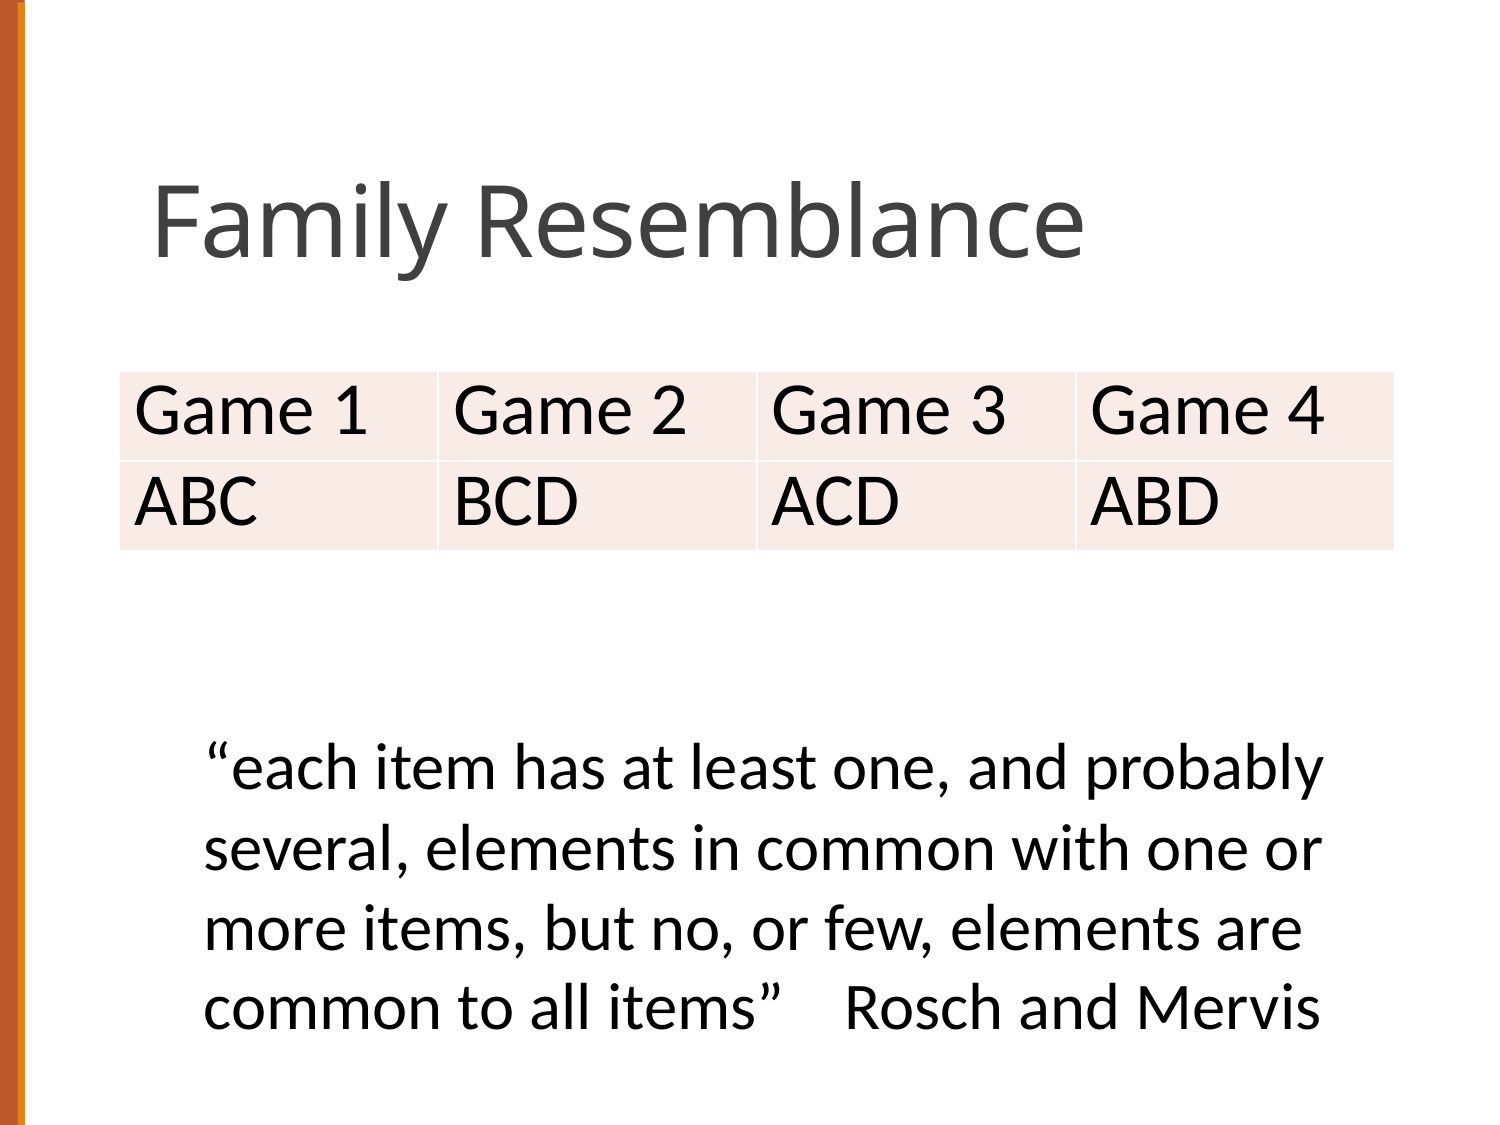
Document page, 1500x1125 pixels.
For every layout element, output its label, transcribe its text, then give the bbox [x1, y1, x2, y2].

table_cell ABD [1077, 462, 1394, 550]
text_box Family Resemblance [134, 47, 1373, 285]
table_header Game 4 [1077, 372, 1394, 460]
table_header Game 1 [120, 372, 437, 460]
text_box “each item has at least one, and probably several, elements in common with one or more items, but no, or few, elements are common to all items” Rosch and Mervis [188, 716, 1395, 1051]
table_cell ABC [120, 462, 437, 550]
table_cell BCD [439, 462, 756, 550]
table_header Game 3 [758, 372, 1075, 460]
table_cell ACD [758, 462, 1075, 550]
table_header Game 2 [439, 372, 756, 460]
